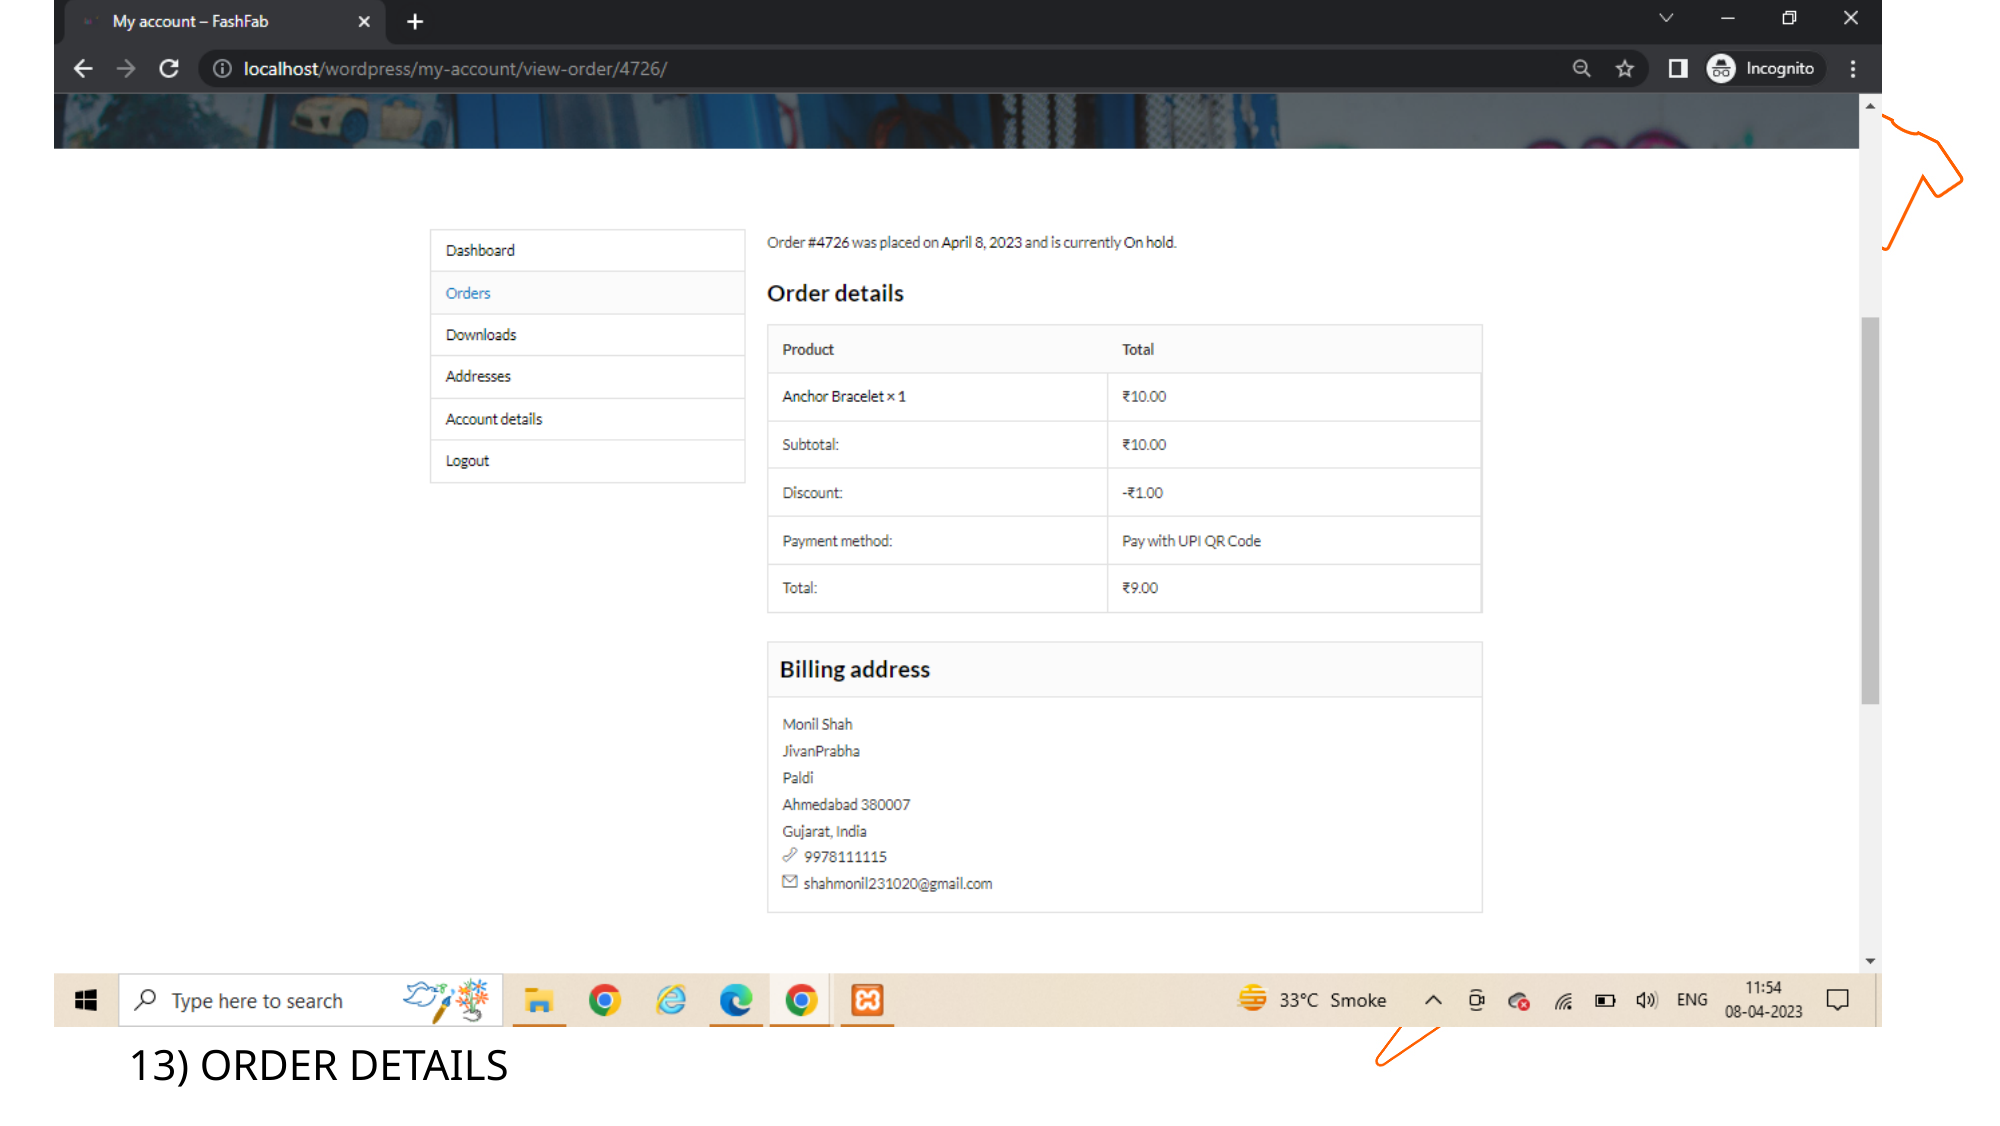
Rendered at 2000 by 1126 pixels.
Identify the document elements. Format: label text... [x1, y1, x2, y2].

picture [0, 0, 2000, 1125]
text_box 13) ORDER DETAILS [113, 1036, 1114, 1097]
